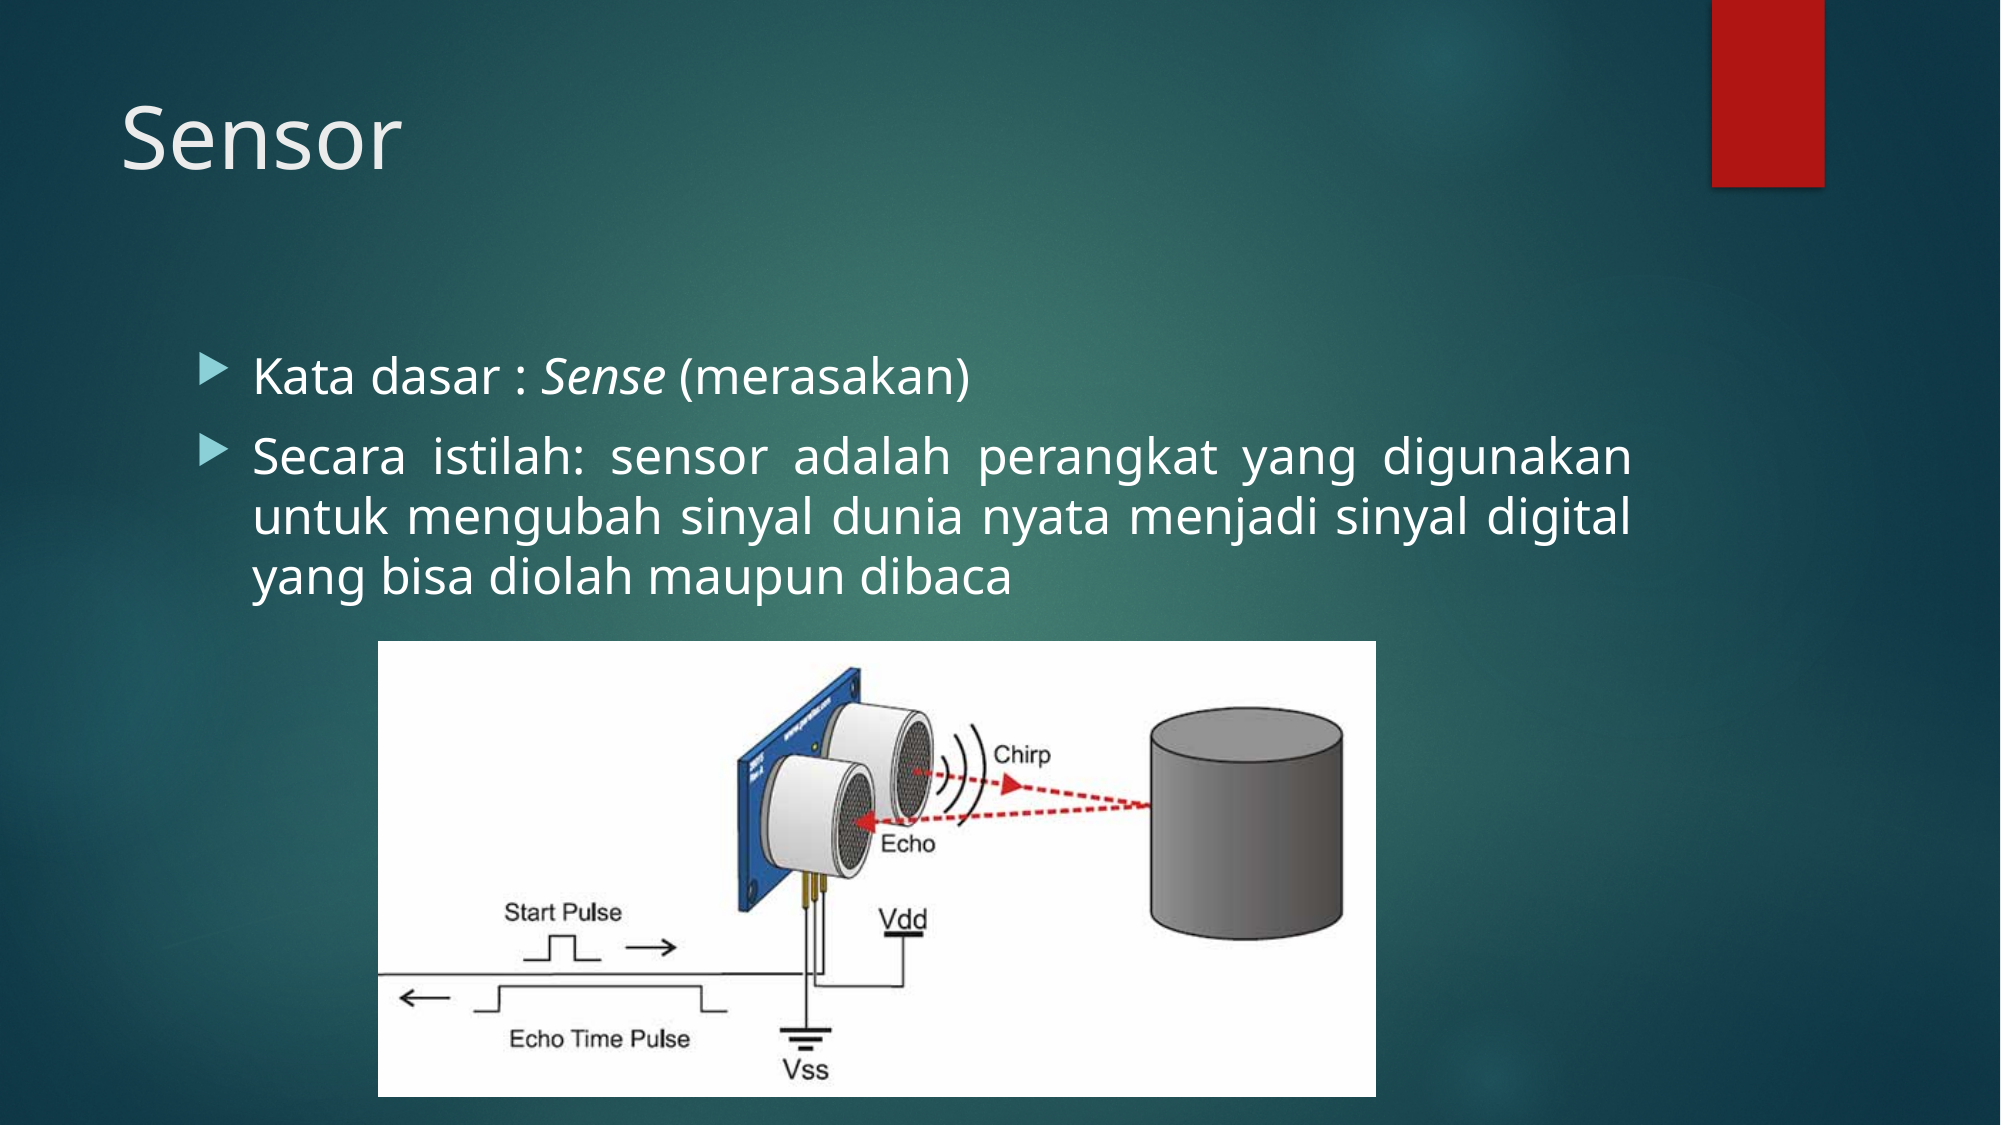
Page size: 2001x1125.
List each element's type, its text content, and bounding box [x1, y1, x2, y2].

picture [0, 0, 2001, 1125]
text_box Sensor [106, 74, 1649, 304]
text_box Kata dasar : Sense (merasakan) Secara istilah: sensor adalah perangkat yang digunakan untuk mengubah sinyal dunia nyata menjadi sinyal digital yang bisa diolah maupun dibaca [181, 336, 1649, 629]
